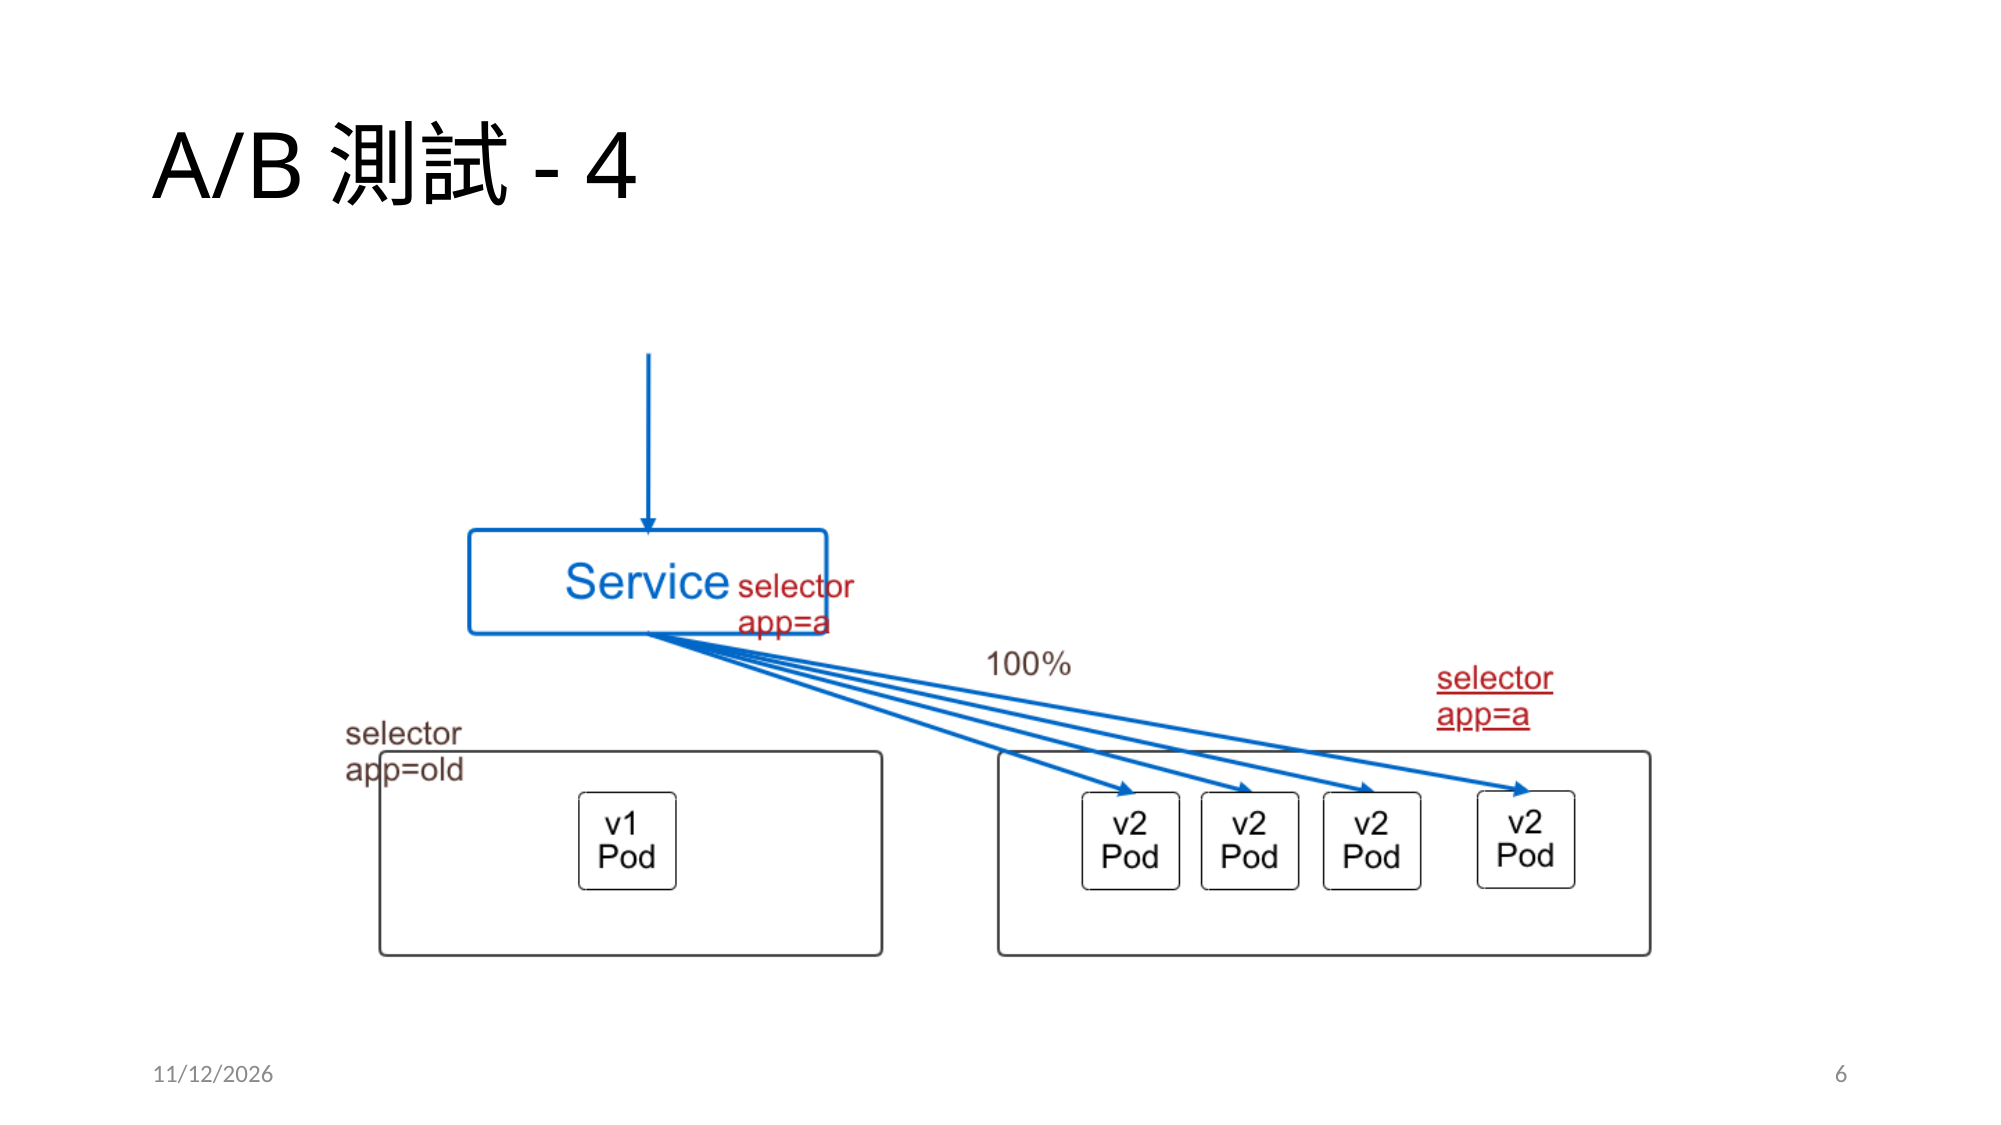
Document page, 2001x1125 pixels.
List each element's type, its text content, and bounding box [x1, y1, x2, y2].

slide_number 6 [1412, 1042, 1863, 1103]
title A/B測試- 4 [137, 59, 1863, 278]
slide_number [137, 1042, 588, 1103]
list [258, 299, 1742, 1014]
